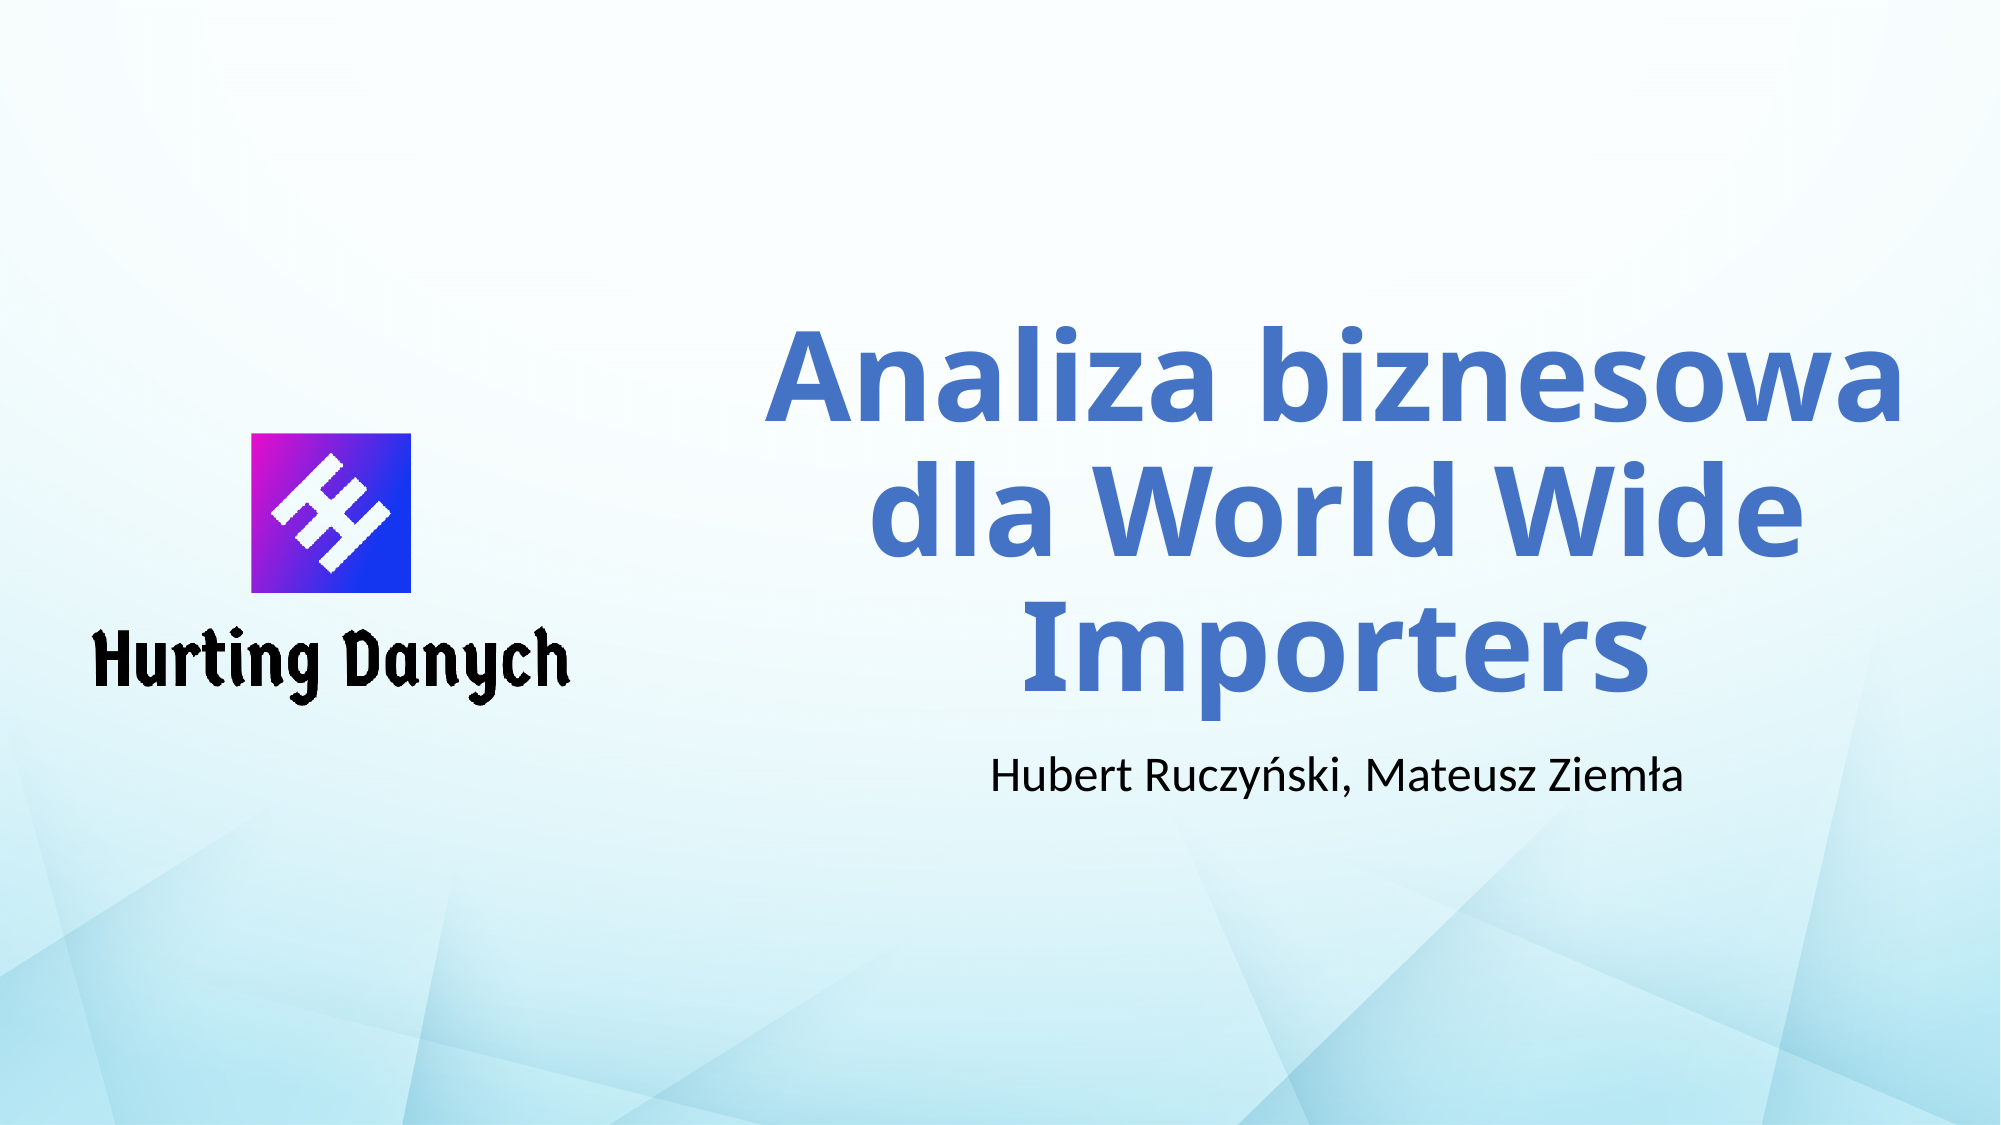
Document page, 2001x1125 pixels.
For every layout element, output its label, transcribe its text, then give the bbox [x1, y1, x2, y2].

picture [0, 0, 2001, 1125]
subtitle Hubert Ruczyński, Mateusz Ziemła [668, 740, 2000, 1013]
title Analiza biznesowa dla World Wide Importers [668, 384, 2000, 726]
